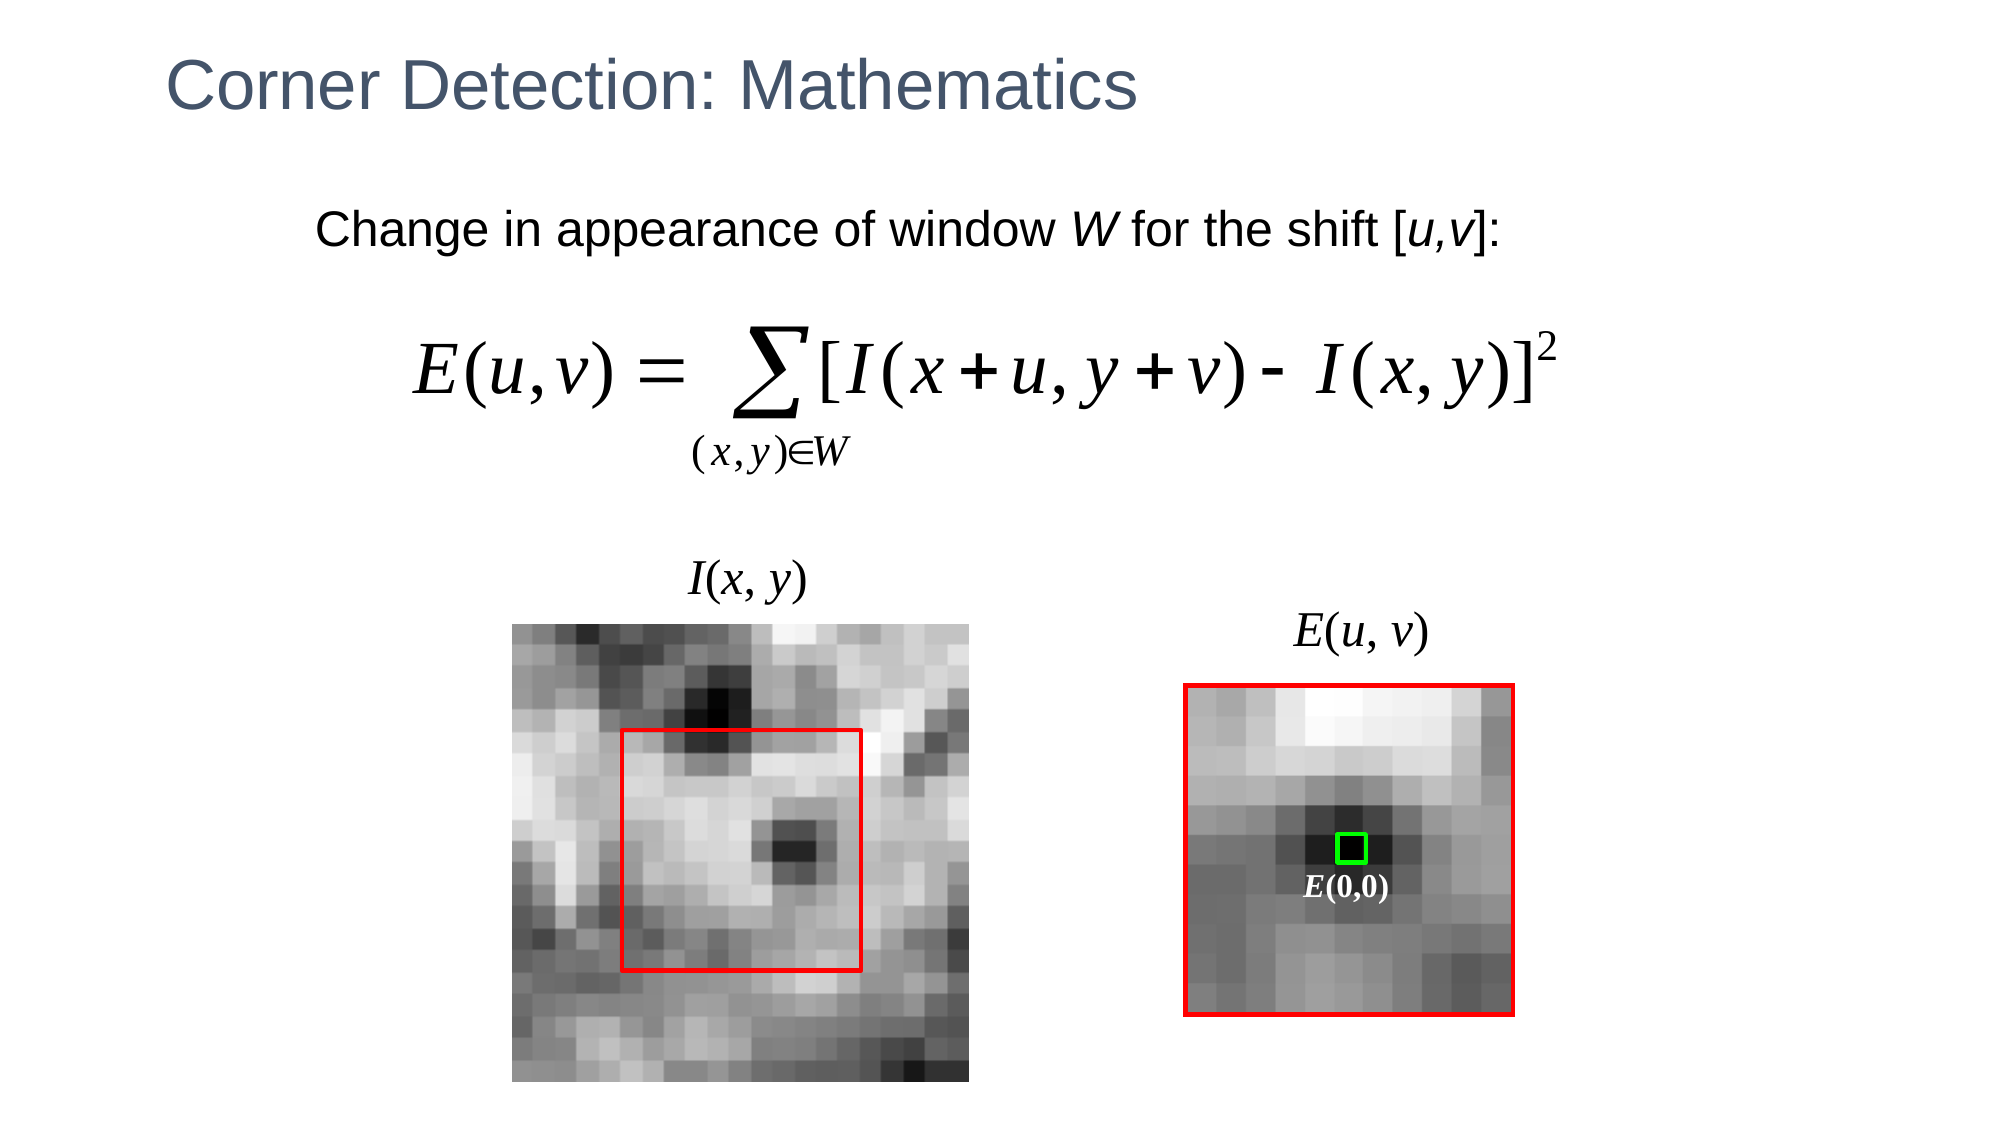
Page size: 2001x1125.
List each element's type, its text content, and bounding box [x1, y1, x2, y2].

title Corner Detection: Mathematics [149, 12, 1851, 151]
text_box Change in appearance of window W for the shift [u,v]: [300, 189, 1775, 264]
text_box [399, 312, 1582, 488]
picture [512, 624, 969, 1082]
picture [1187, 687, 1512, 1013]
text_box E(u, v) [1278, 589, 1445, 664]
text_box I(x, y) [673, 537, 823, 613]
